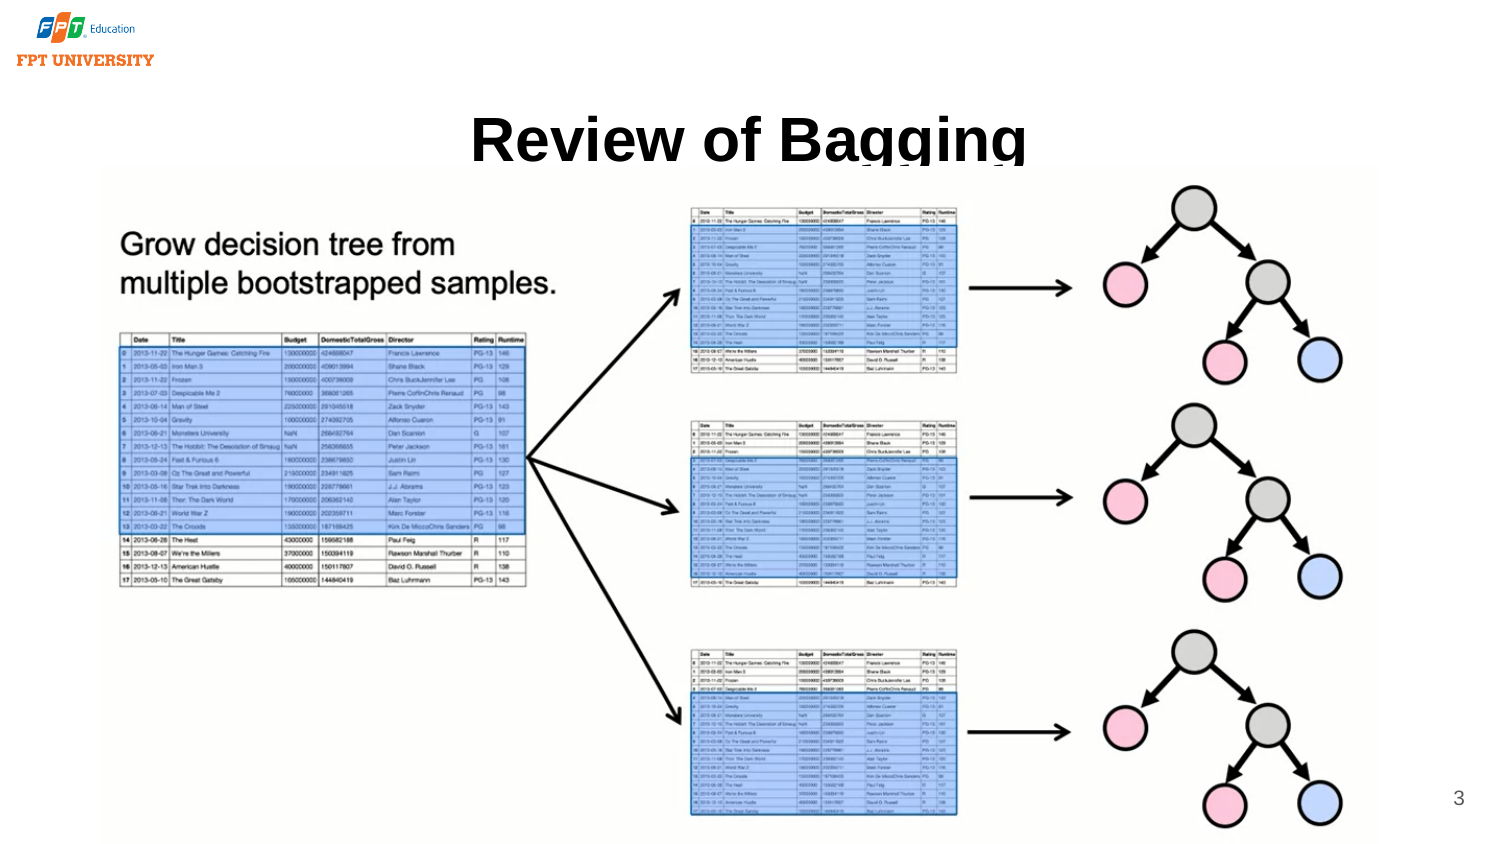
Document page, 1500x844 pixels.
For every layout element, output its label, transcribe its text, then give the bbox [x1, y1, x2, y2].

picture [99, 166, 1381, 844]
slide_number 3 [1389, 764, 1480, 830]
picture [11, 1, 160, 77]
title Review of Bagging [51, 72, 1449, 167]
